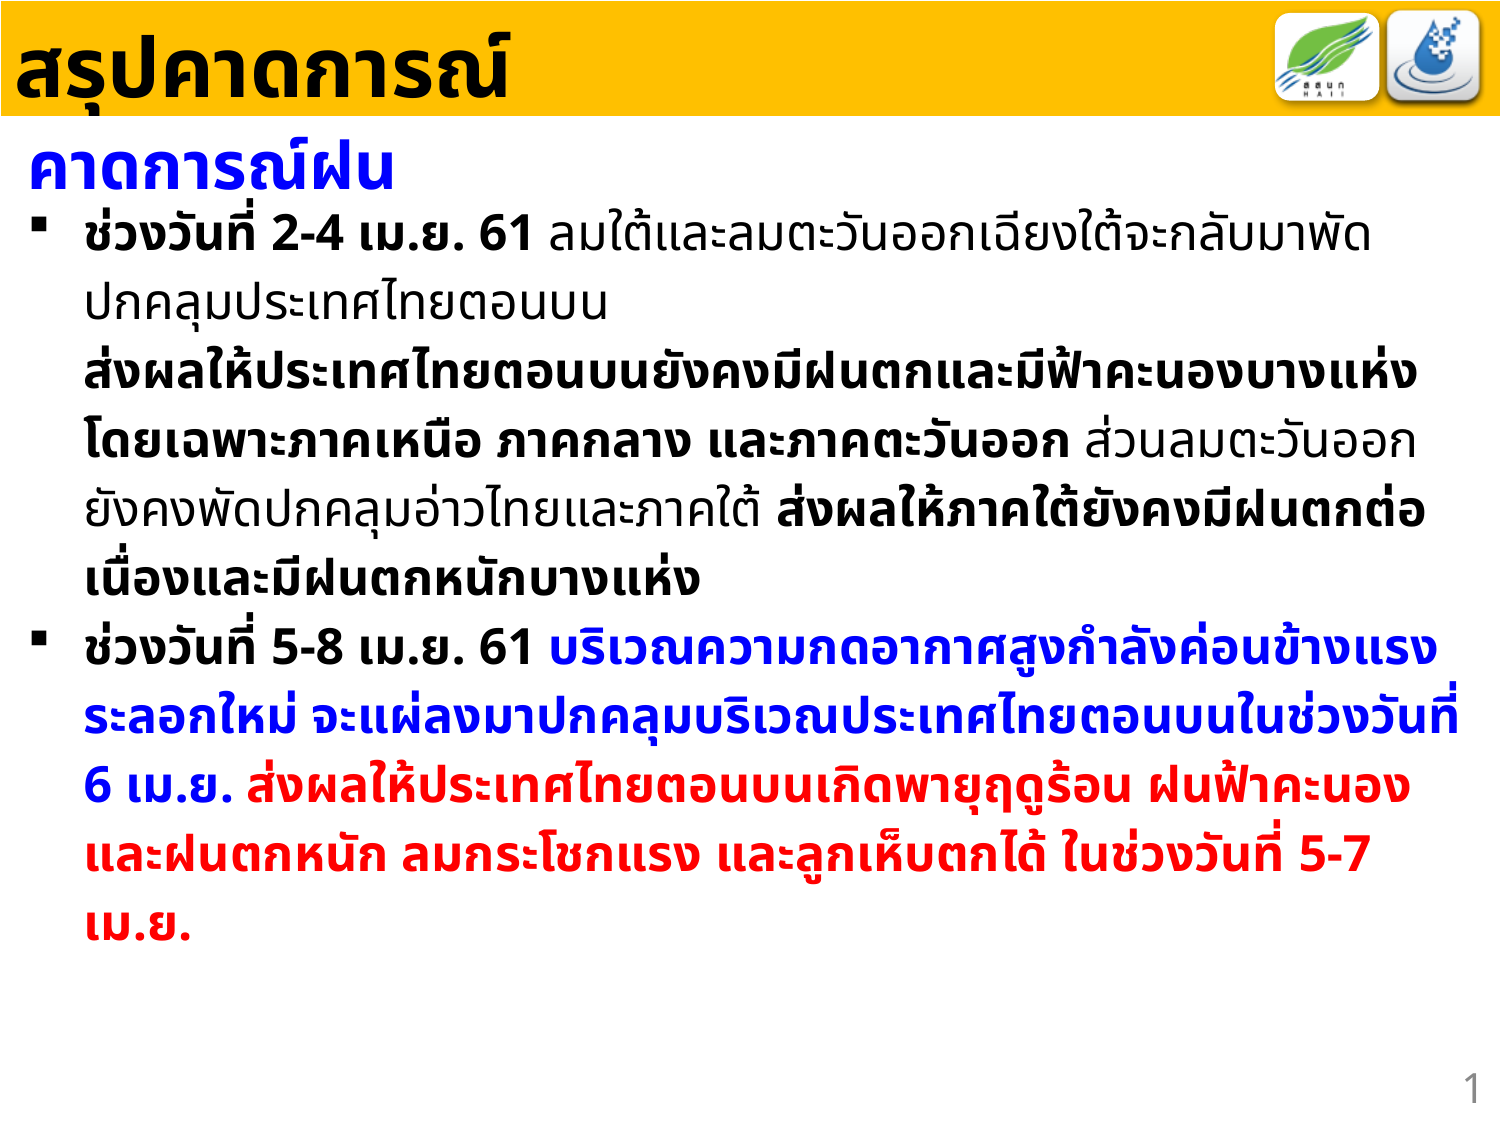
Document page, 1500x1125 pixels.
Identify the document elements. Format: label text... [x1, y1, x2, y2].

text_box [1274, 4, 1490, 114]
text_box คาดการณ์ฝน [12, 115, 1490, 213]
text_box ช่วงวันที่ 2-4 เม.ย. 61 ลมใต้และลมตะวันออกเฉียงใต้จะกลับมาพัดปกคลุมประเทศไทยตอนบน ส่งผลให้ประเทศไทยตอนบนยังคงมีฝนตกและมีฟ้าคะนองบางแห่งโดยเฉพาะภาคเหนือ ภาคกลาง และภาคตะวันออก ส่วนลมตะวันออกยังคงพัดปกคลุมอ่าวไทยและภาคใต้ ส่งผลให้ภาคใต้ยังคงมีฝนตกต่อเนื่องและมีฝนตกหนักบางแห่ง ช่วงวันที่ 5-8 เม.ย. 61 บริเวณความกดอากาศสูงกำลังค่อนข้างแรงระลอกใหม่ จะแผ่ลงมาปกคลุมบริเวณประเทศไทยตอนบนในช่วงวันที่ 6 เม.ย. ส่งผลให้ประเทศไทยตอนบนเกิดพายุฤดูร้อน ฝนฟ้าคะนองและฝนตกหนัก ลมกระโชกแรง และลูกเห็บตกได้ ในช่วงวันที่ 5-7 เม.ย. [12, 213, 1488, 958]
table_header สรุปคาดการณ์ [1, 1, 1500, 116]
text_box 1 [1149, 1060, 1500, 1121]
